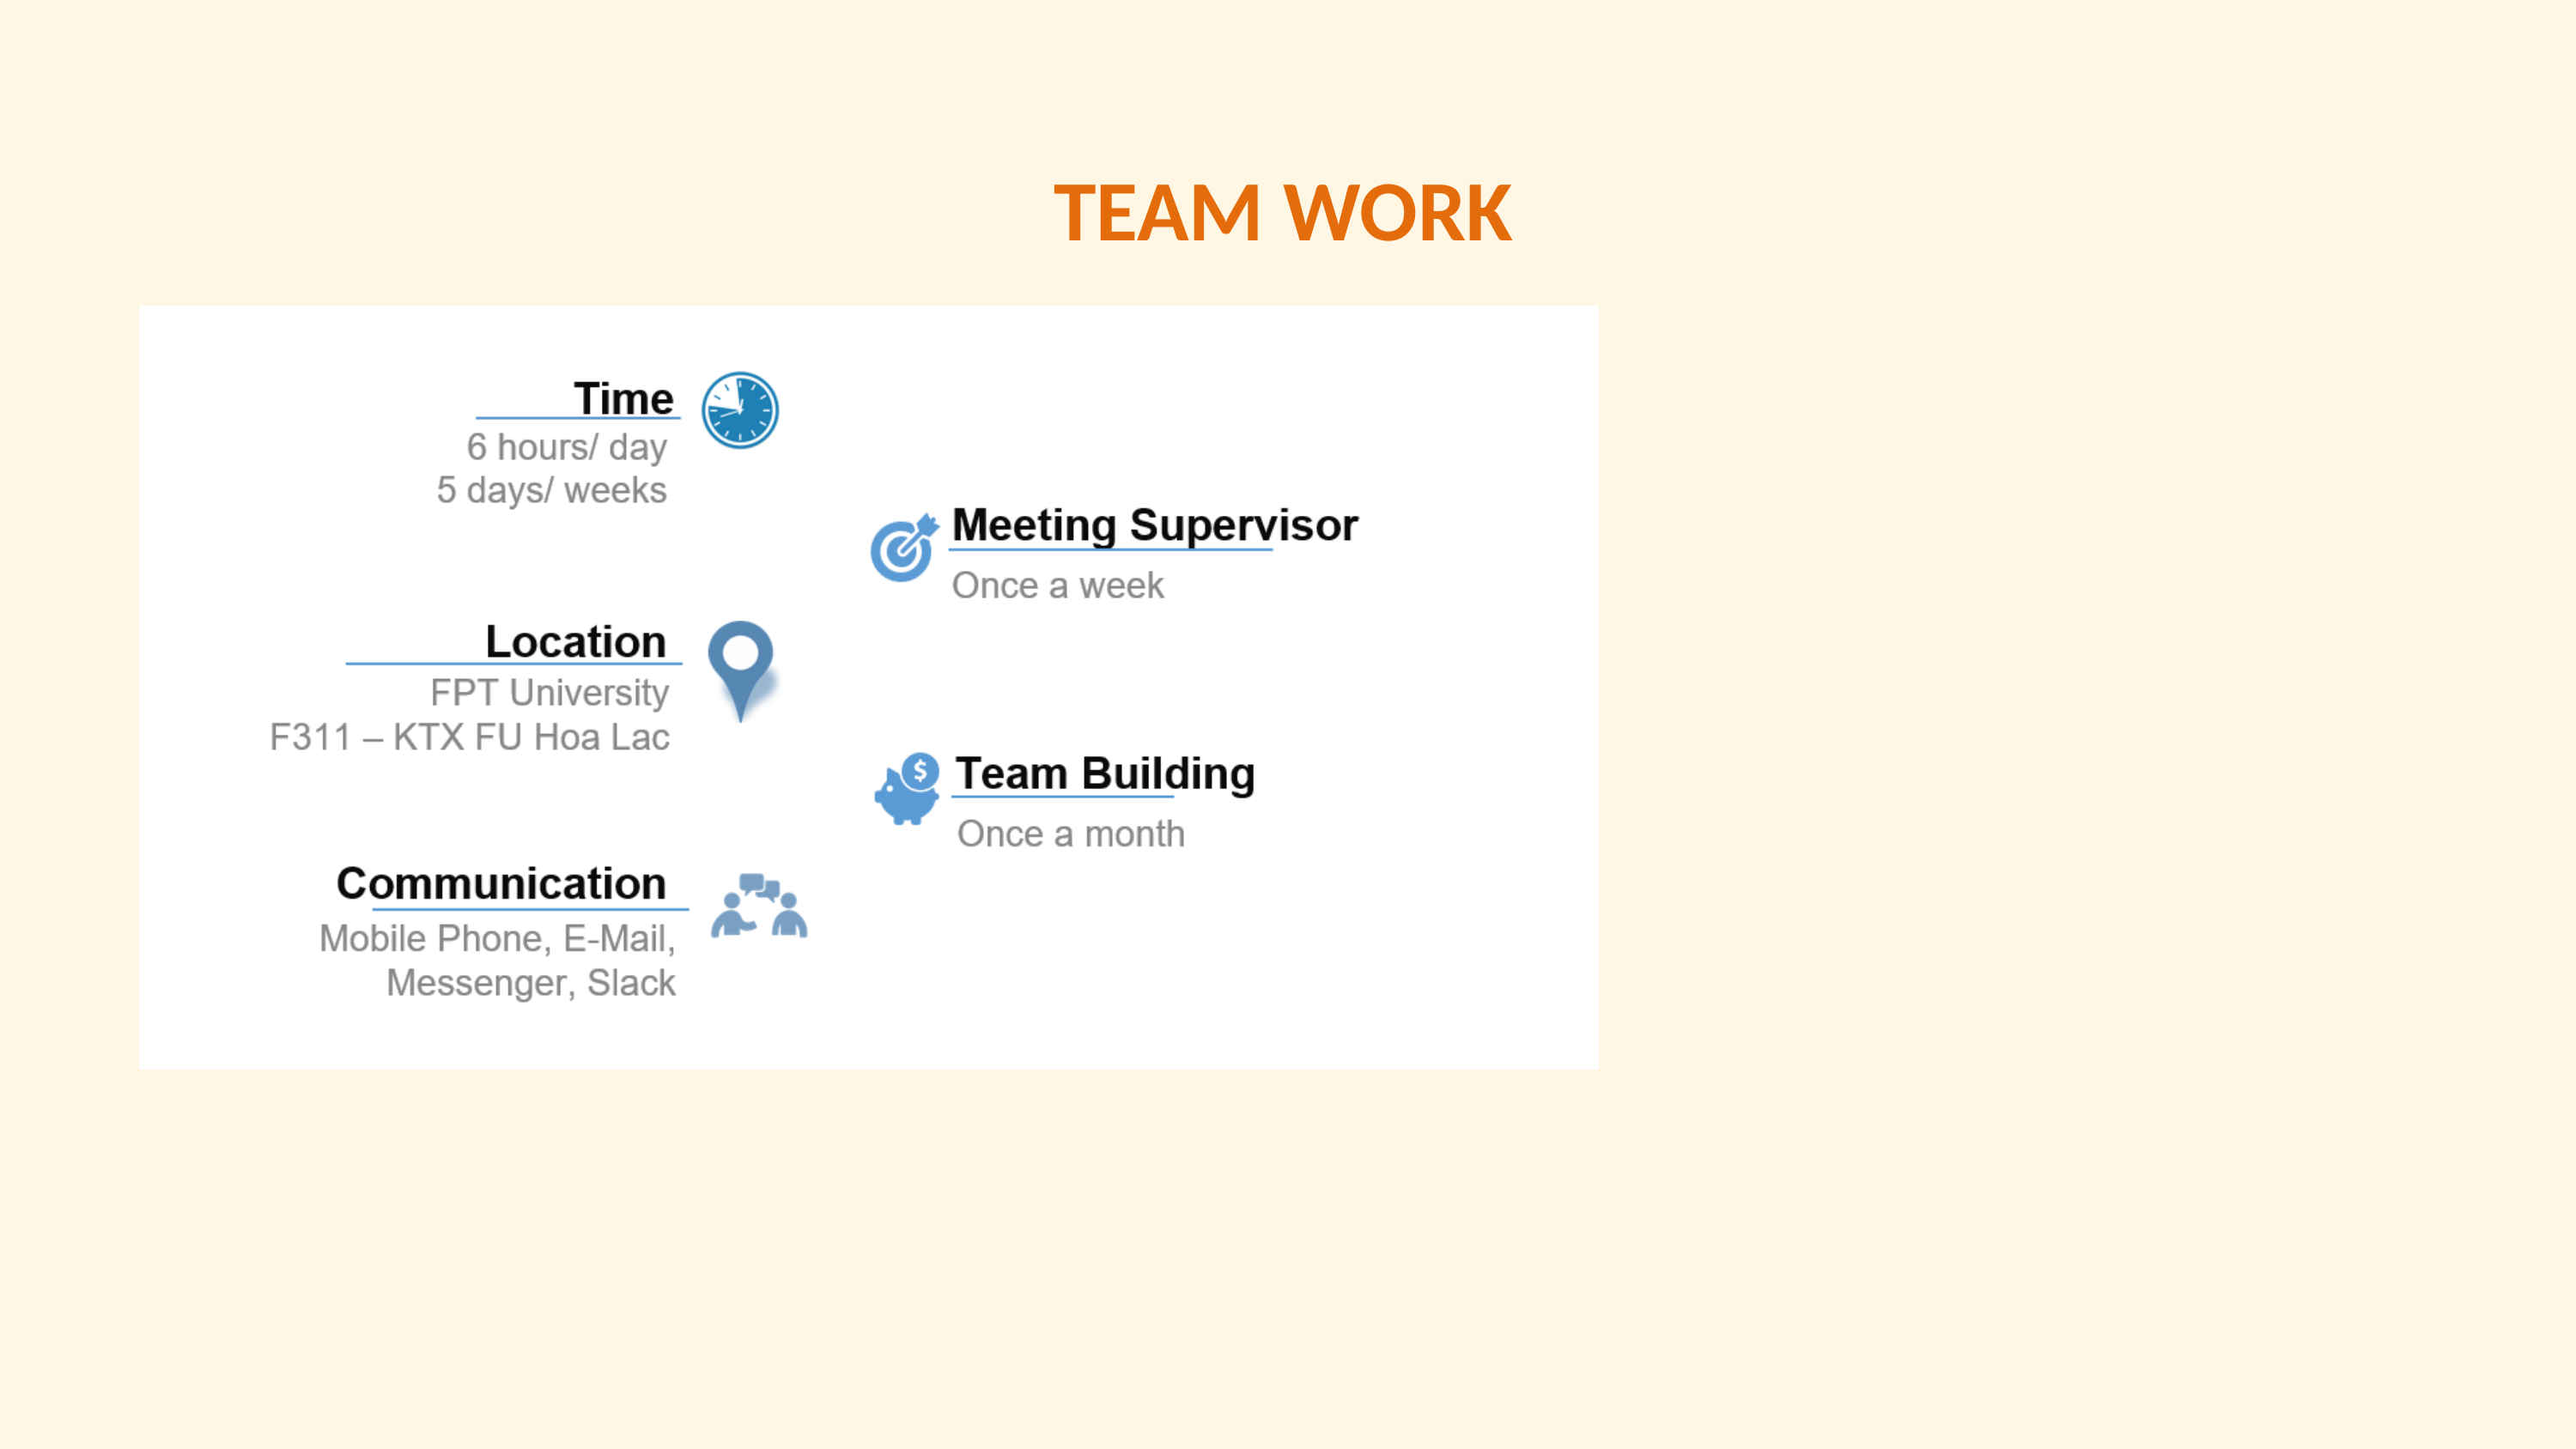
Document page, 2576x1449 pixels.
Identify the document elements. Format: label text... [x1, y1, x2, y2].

text_box TEAM WORK [1041, 149, 1535, 264]
picture [139, 306, 1599, 1070]
